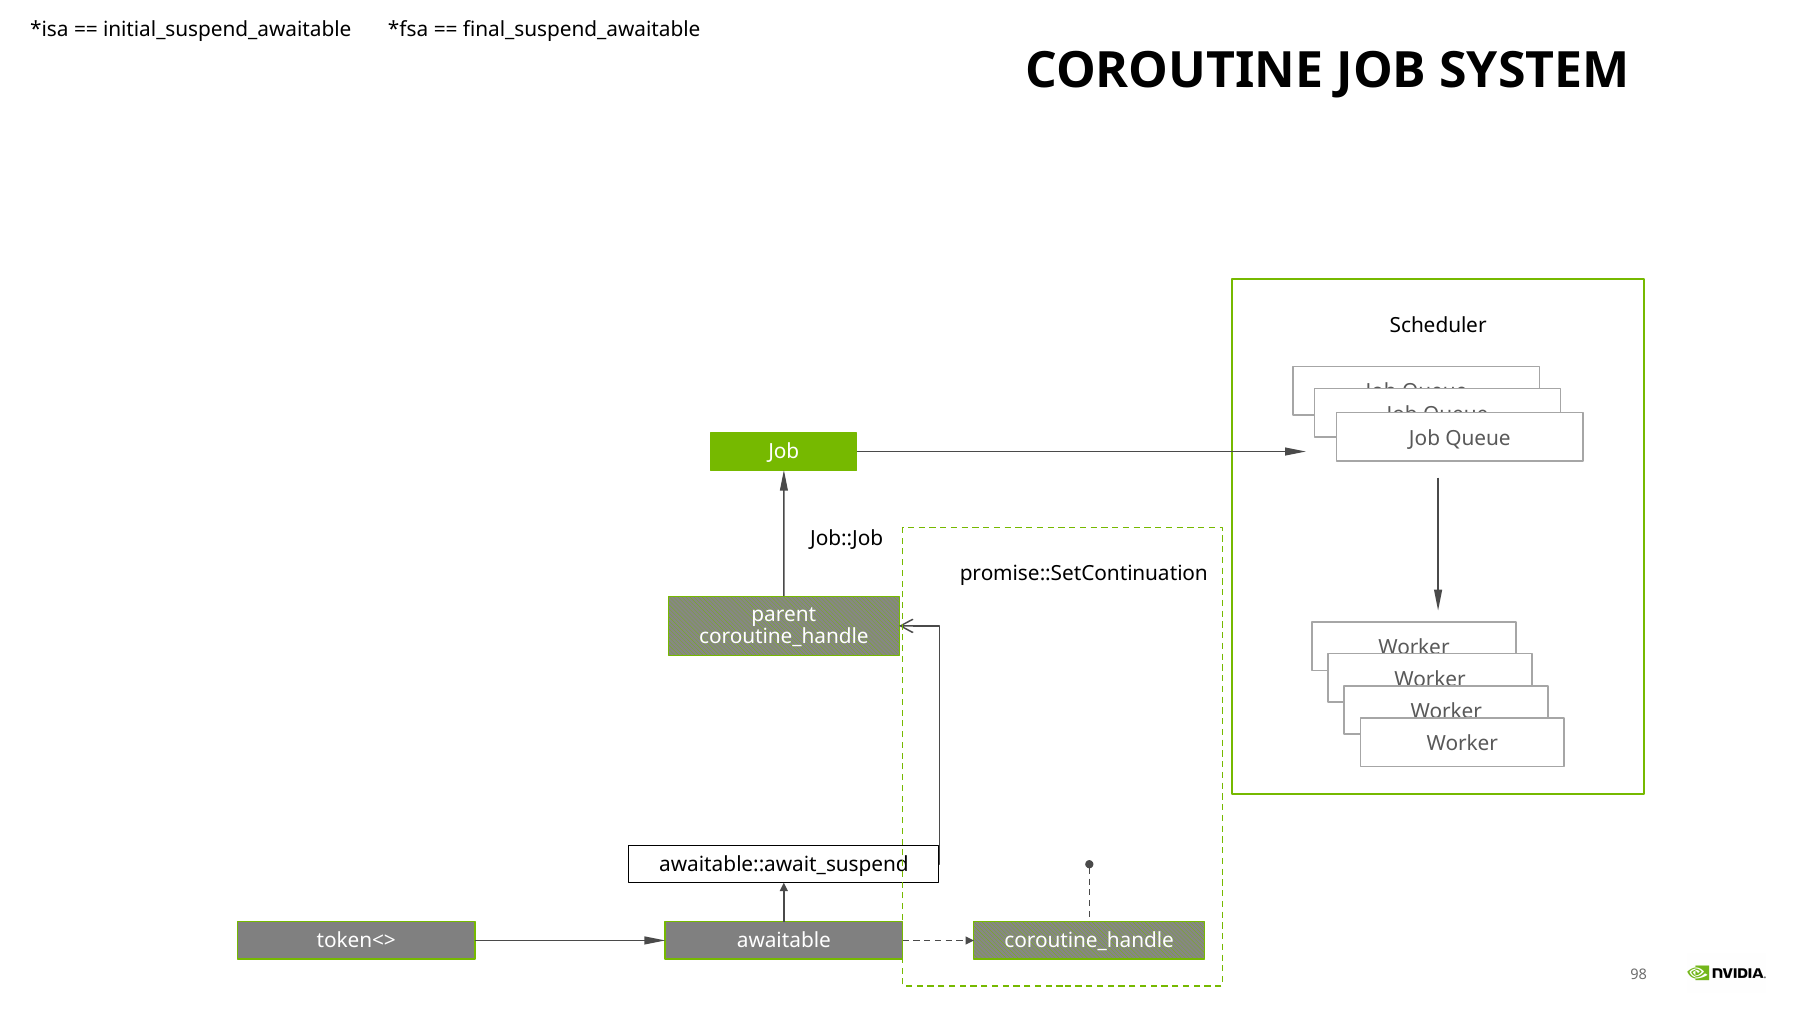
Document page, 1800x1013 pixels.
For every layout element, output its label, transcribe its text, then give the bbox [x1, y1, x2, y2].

text_box *isa == initial_suspend_awaitable [13, 10, 368, 51]
text_box *fsa == final_suspend_awaitable [371, 10, 717, 51]
text_box token<> [235, 920, 477, 961]
picture [1687, 953, 1766, 993]
text_box awaitable::await_suspend [627, 844, 893, 885]
text_box Job::Job [793, 518, 900, 560]
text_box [1292, 366, 1584, 462]
text_box promise::SetContinuation [901, 525, 1225, 988]
text_box awaitable [663, 920, 902, 961]
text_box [898, 625, 1090, 922]
text_box Scheduler [1230, 277, 1646, 796]
text_box parent coroutine_handle [667, 594, 901, 658]
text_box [1311, 621, 1565, 767]
title Coroutine Job system [991, 8, 1664, 107]
text_box Job [709, 431, 859, 472]
